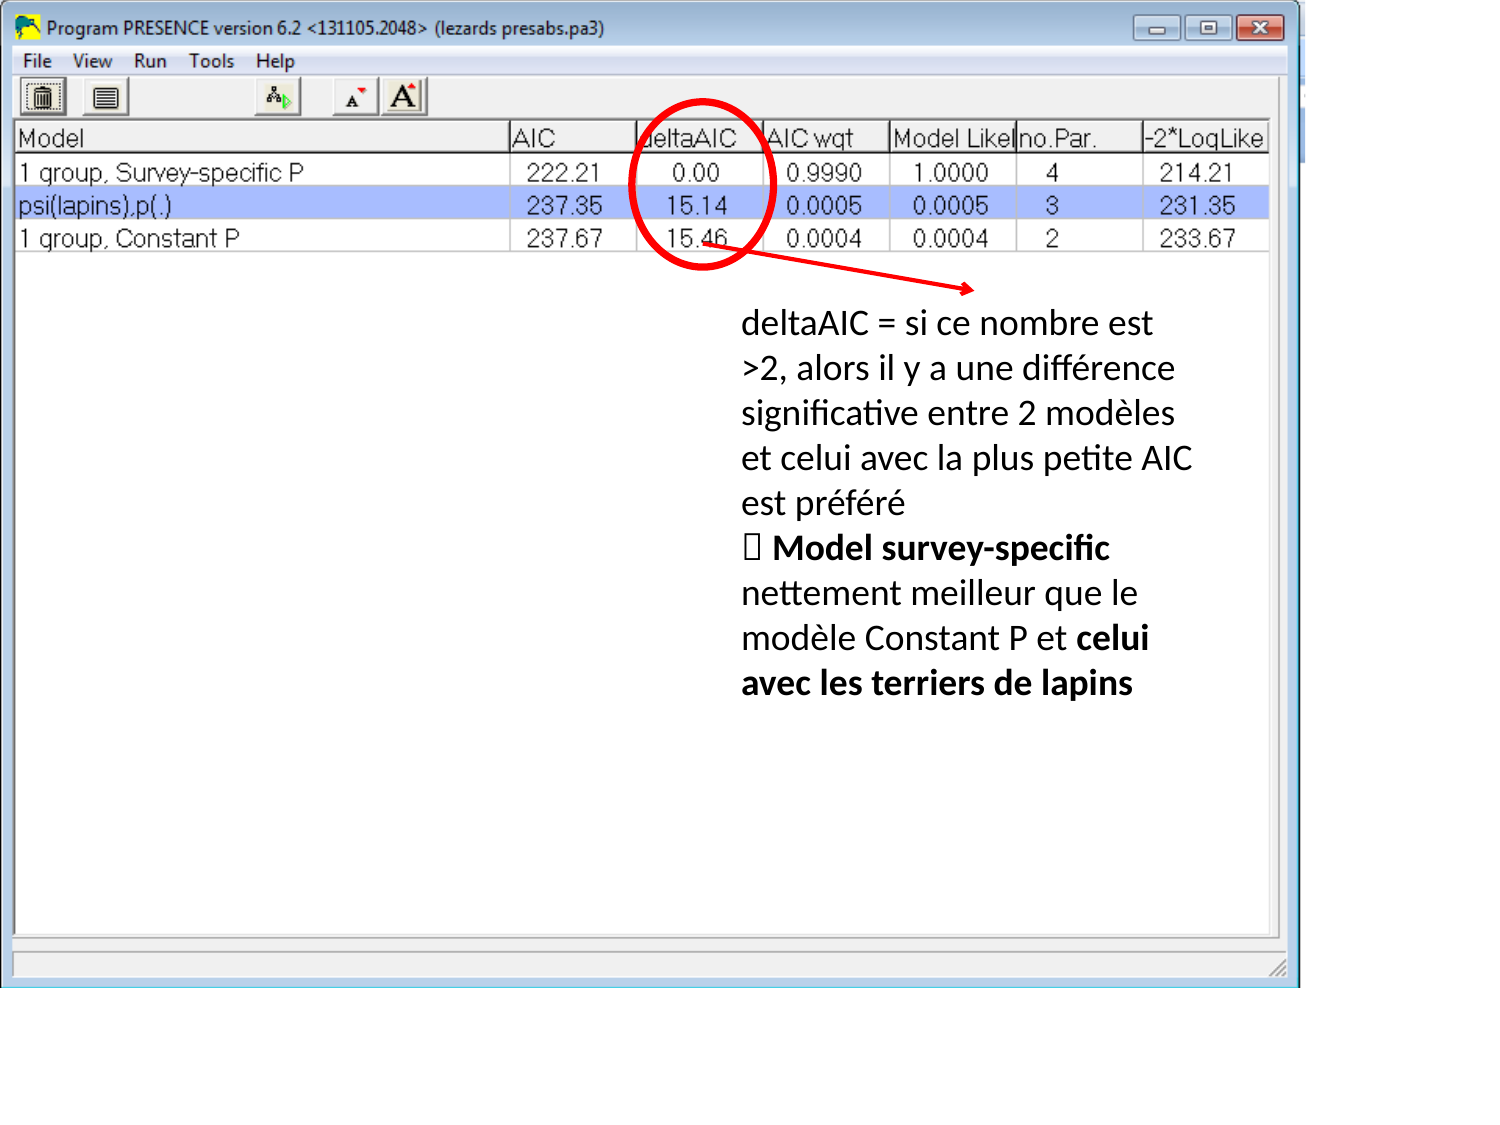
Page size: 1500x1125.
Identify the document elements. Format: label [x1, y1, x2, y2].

text_box [702, 266, 975, 291]
picture [0, 0, 1306, 988]
